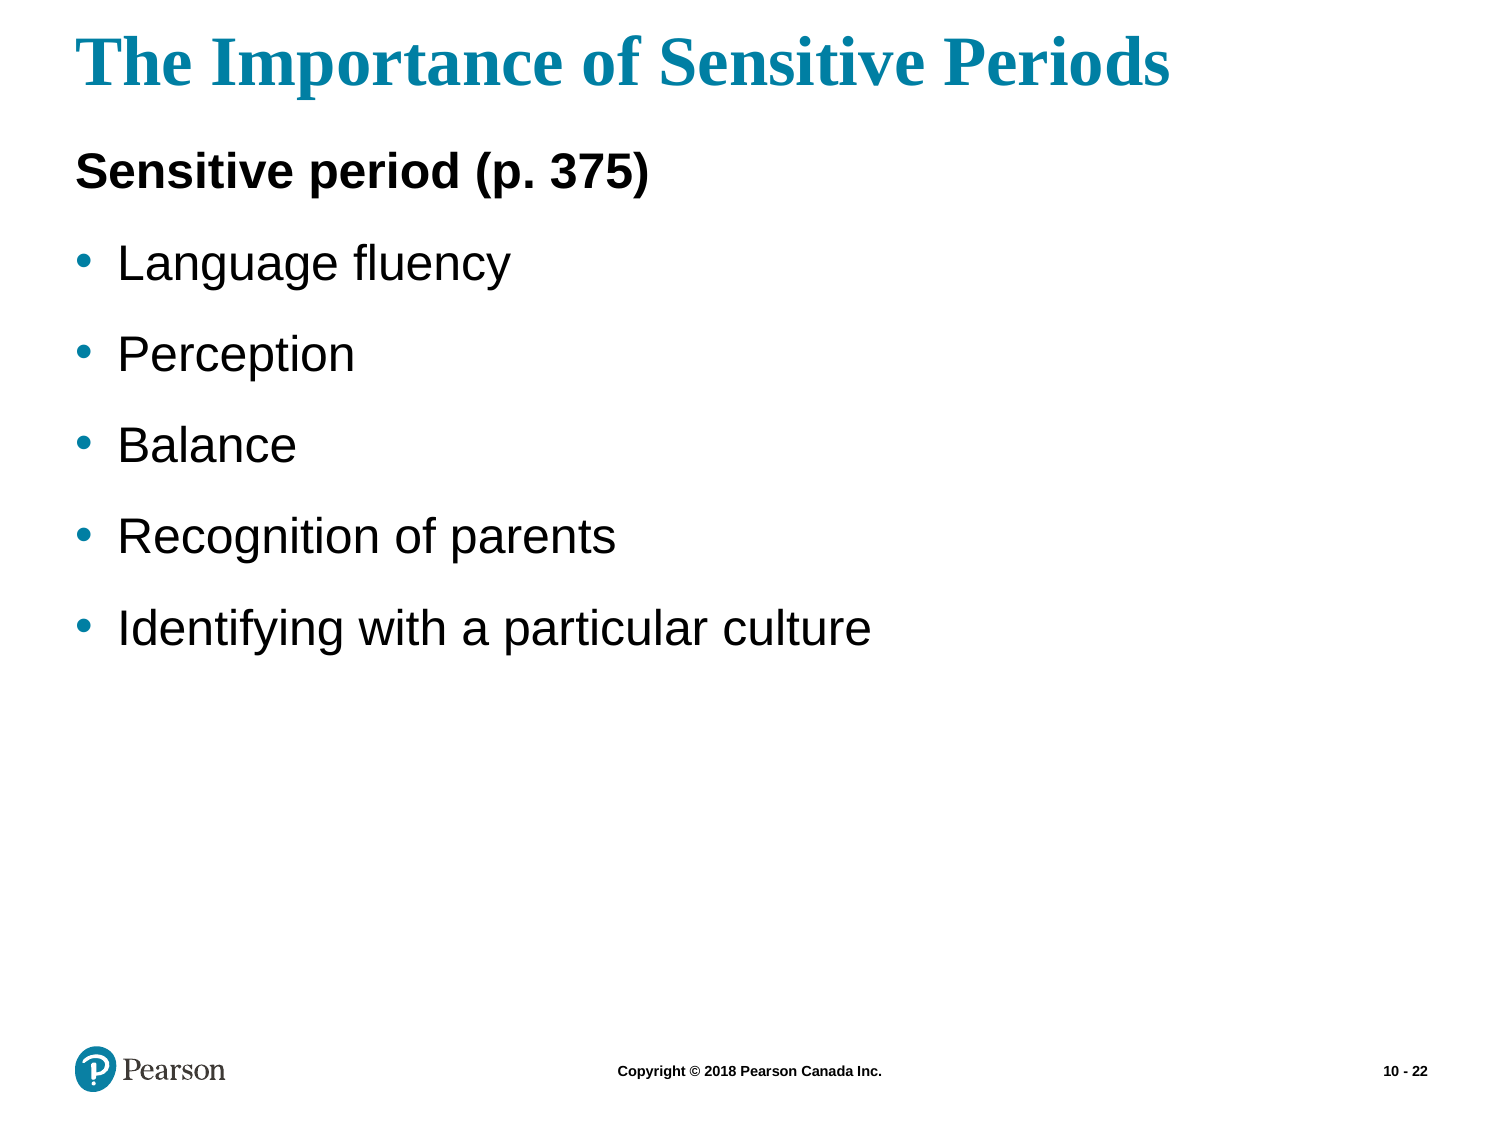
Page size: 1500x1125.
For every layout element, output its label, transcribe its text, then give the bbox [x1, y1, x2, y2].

title The Importance of Sensitive Periods [75, 7, 1425, 107]
list Sensitive period (p. 375) Language fluency Perception Balance Recognition of parents Identifying with a particular culture [75, 138, 1425, 675]
